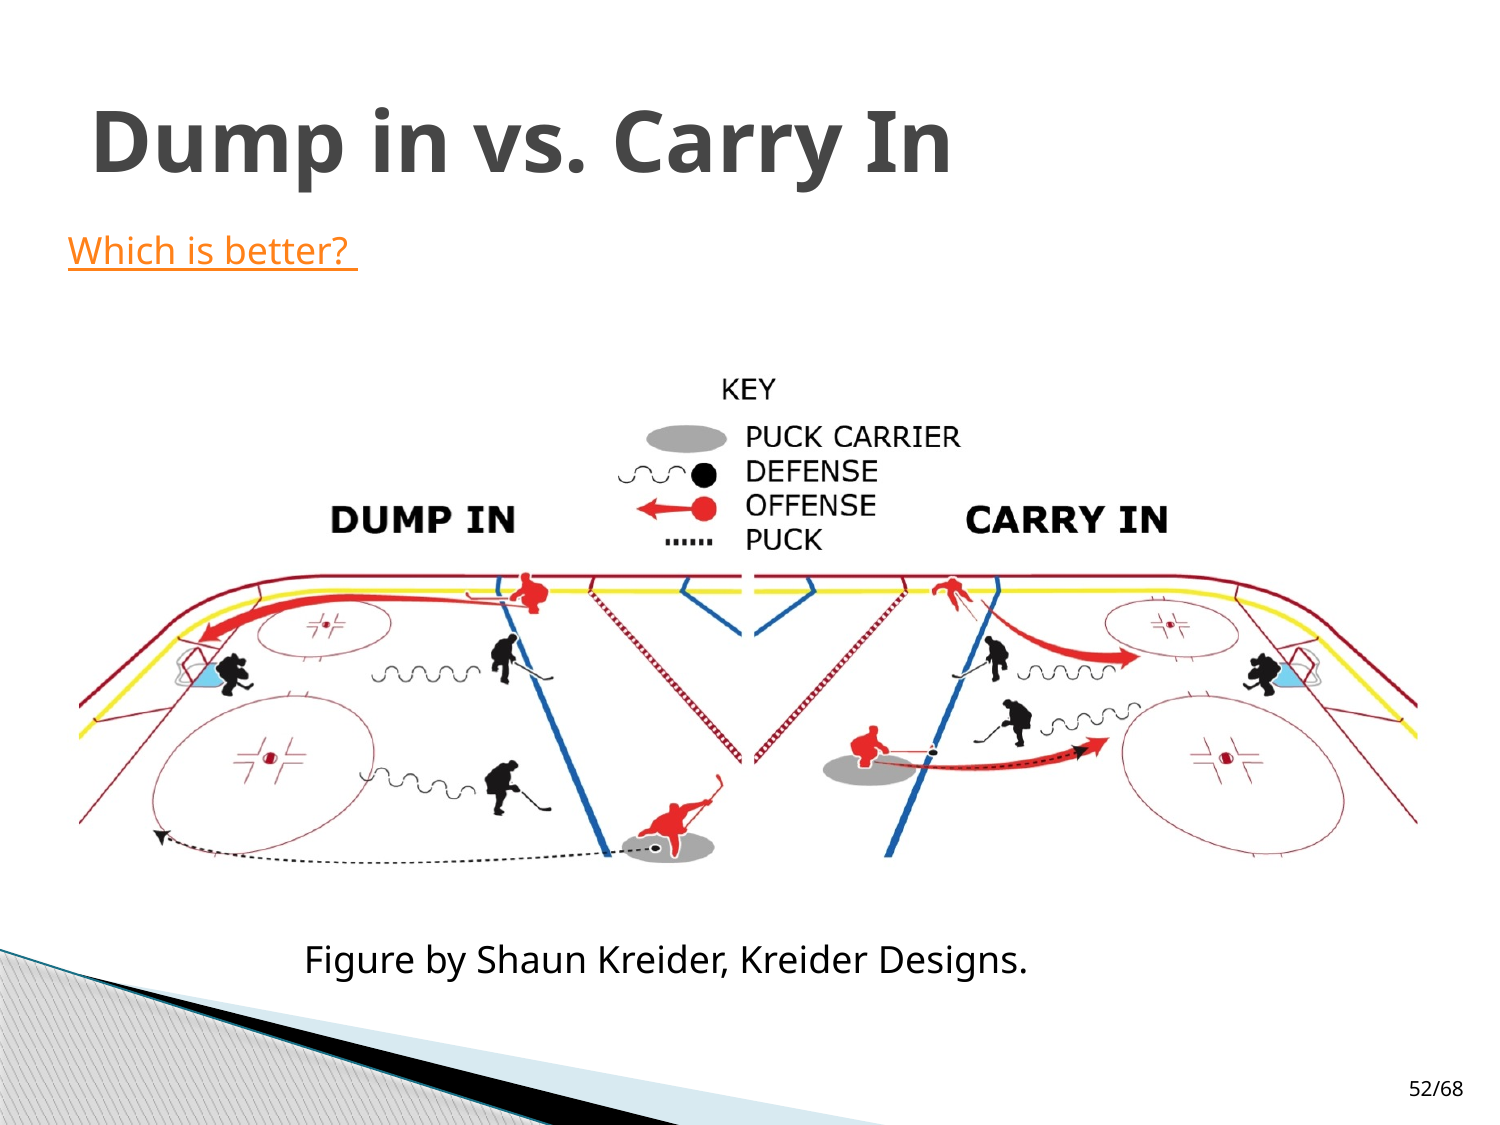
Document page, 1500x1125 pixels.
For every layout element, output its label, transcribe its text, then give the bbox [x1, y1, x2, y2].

picture [41, 361, 1498, 914]
text_box Figure by Shaun Kreider, Kreider Designs. [289, 928, 1164, 989]
slide_number 52/68 [1376, 1051, 1479, 1112]
title Dump in vs. Carry In [75, 45, 1425, 233]
text_box Which is better? [53, 219, 1270, 286]
